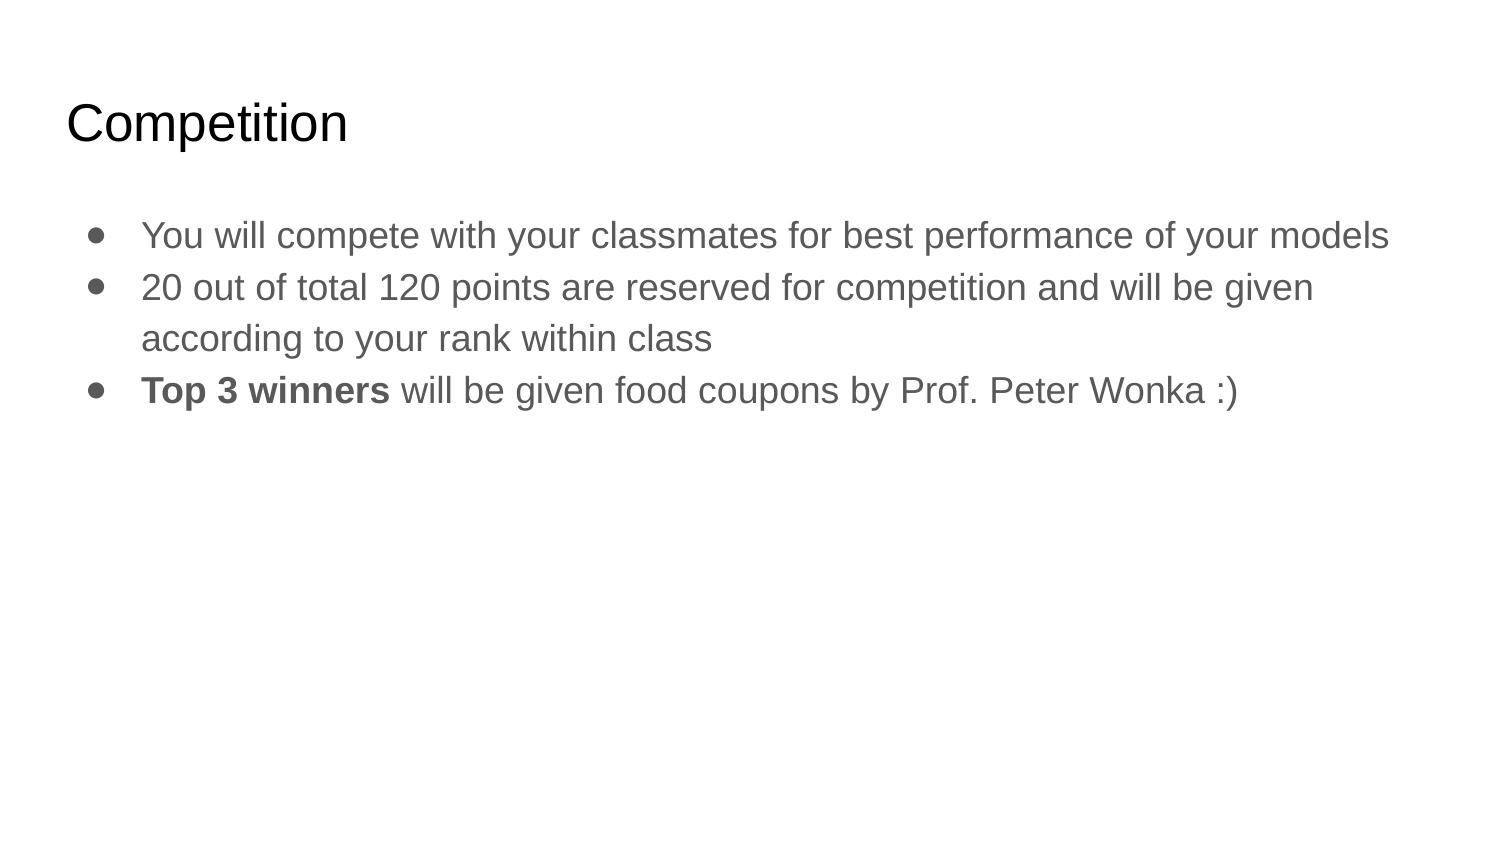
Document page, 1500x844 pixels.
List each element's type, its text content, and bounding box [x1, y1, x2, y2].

list You will compete with your classmates for best performance of your models 20 out of total 120 points are reserved for competition and will be given according to your rank within class Top 3 winners will be given food coupons by Prof. Peter Wonka :) [51, 189, 1449, 750]
title Competition [51, 72, 1449, 167]
